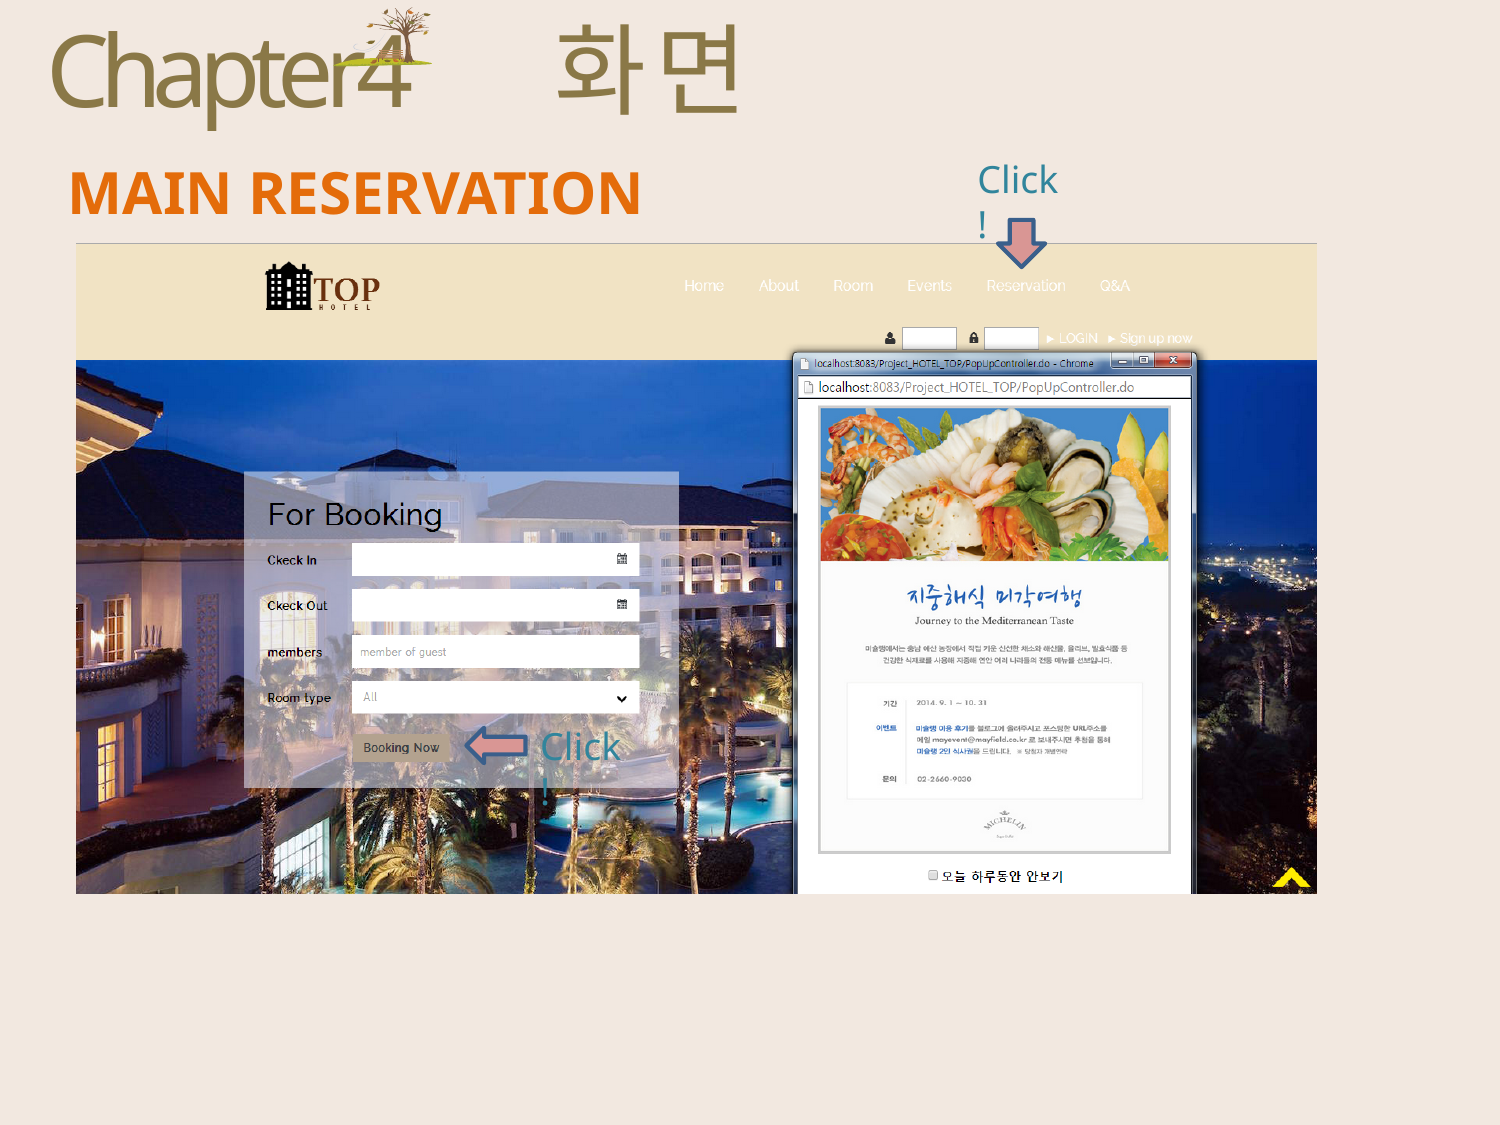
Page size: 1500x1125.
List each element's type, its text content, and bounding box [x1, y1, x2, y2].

picture [333, 6, 433, 67]
text_box MAIN RESERVATION [53, 149, 680, 234]
text_box Click! [962, 148, 1081, 241]
picture [76, 243, 1318, 894]
text_box Chapter4 화 면 [31, 0, 856, 135]
